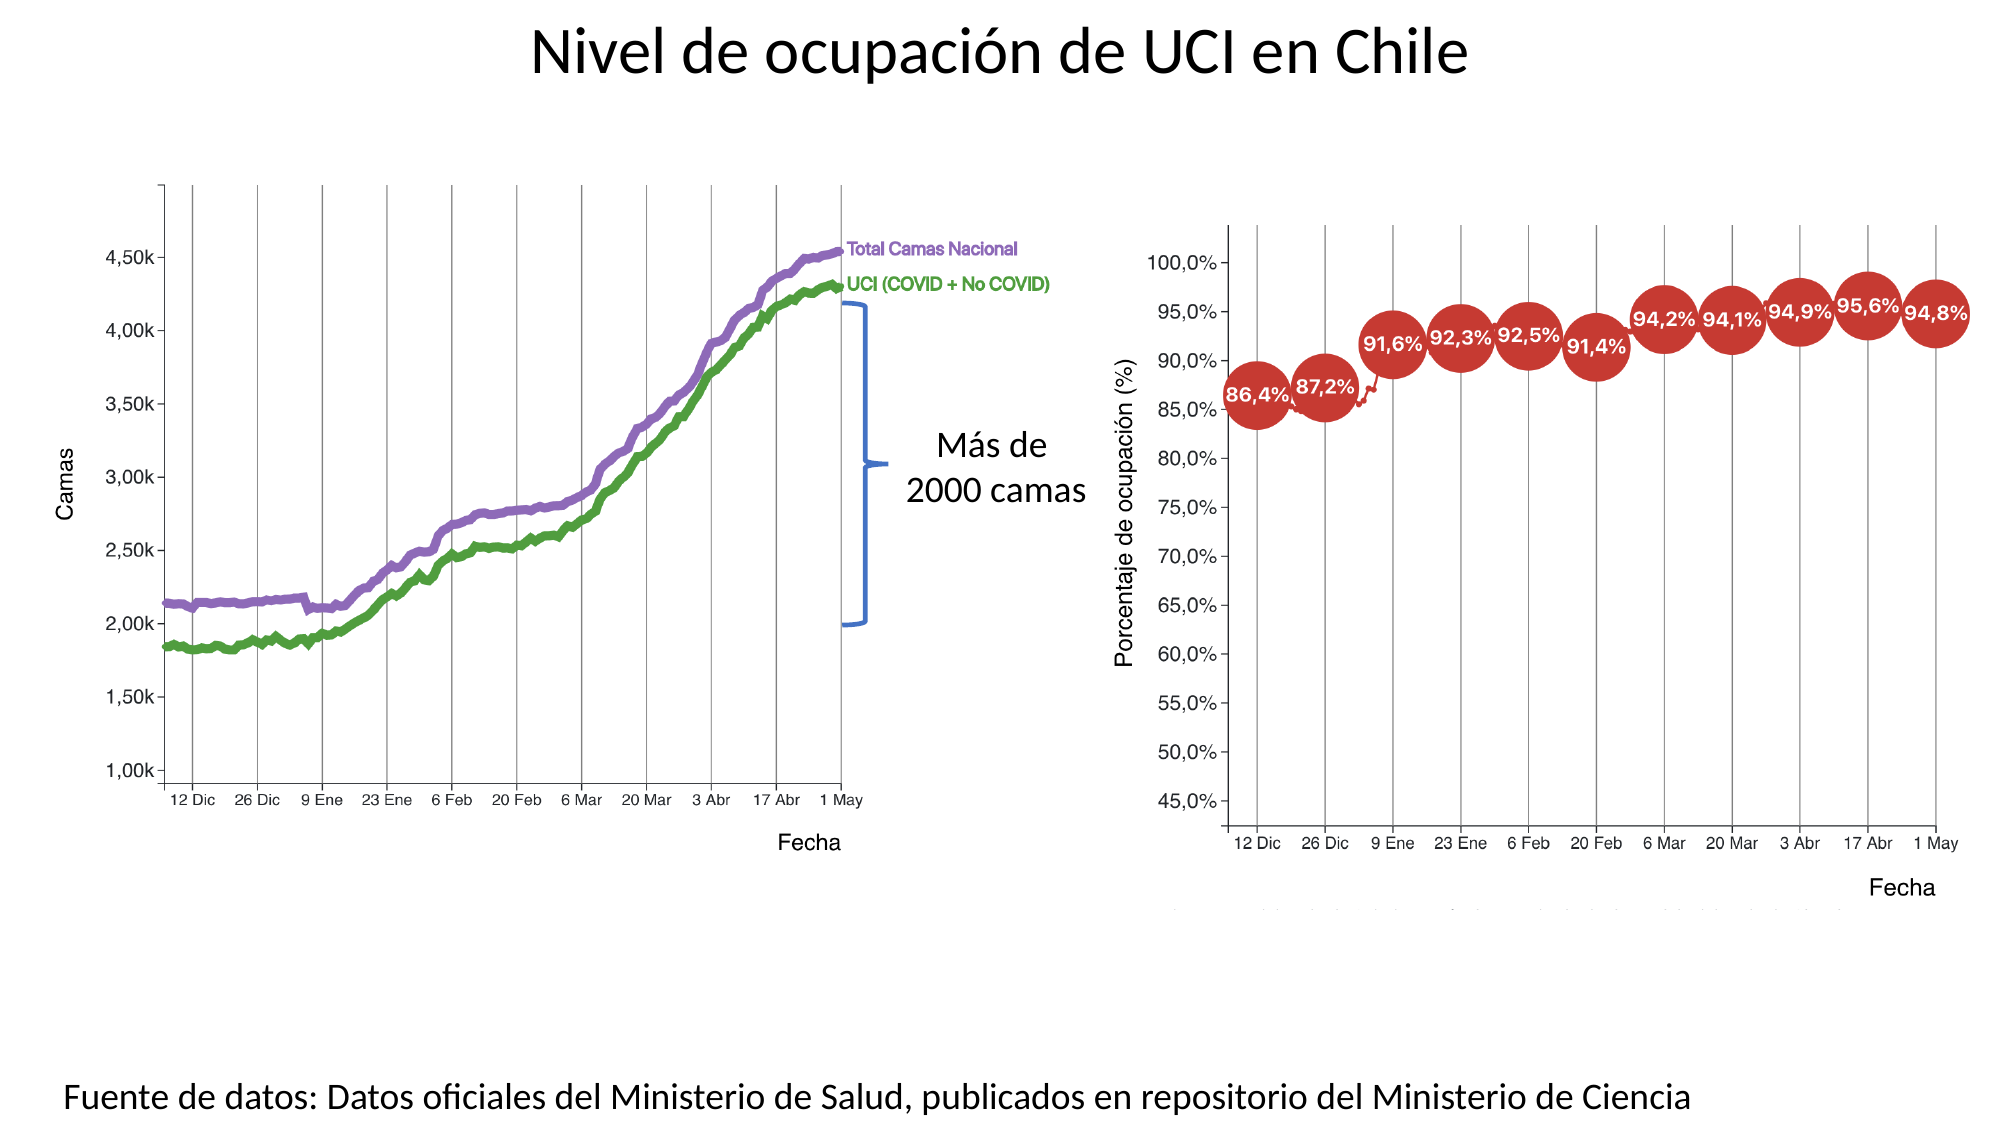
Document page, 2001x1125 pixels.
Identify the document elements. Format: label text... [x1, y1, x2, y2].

picture [29, 177, 1060, 860]
picture [1102, 225, 1992, 910]
text_box Más de 2000 camas [1060, 412, 1102, 518]
text_box Nivel de ocupación de UCI en Chile [515, 0, 1500, 95]
